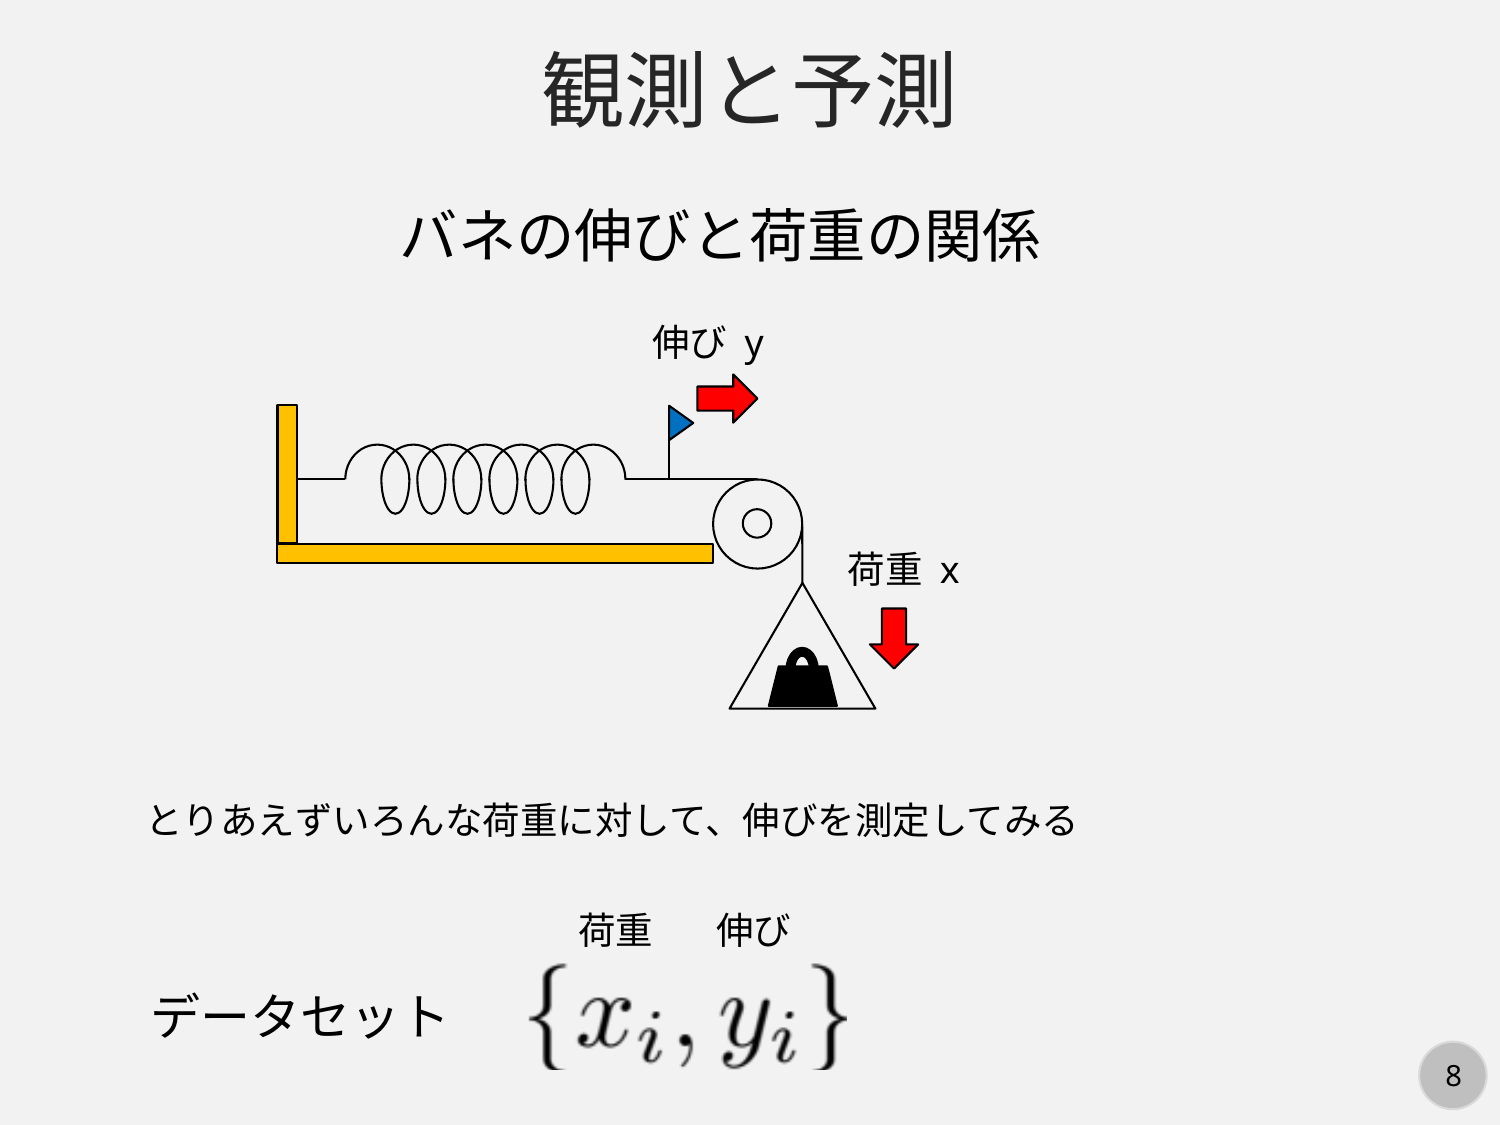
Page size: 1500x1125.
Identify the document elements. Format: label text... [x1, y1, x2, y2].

text_box 伸び [701, 899, 807, 960]
text_box バネの伸びと荷重の関係 [385, 191, 1056, 277]
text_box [277, 311, 971, 709]
text_box 荷重 [563, 899, 669, 960]
list 観測と予測 [0, 31, 1500, 155]
text_box とりあえずいろんな荷重に対して、伸びを測定してみる [130, 789, 1095, 850]
text_box データセット [135, 978, 466, 1053]
picture [528, 962, 847, 1070]
